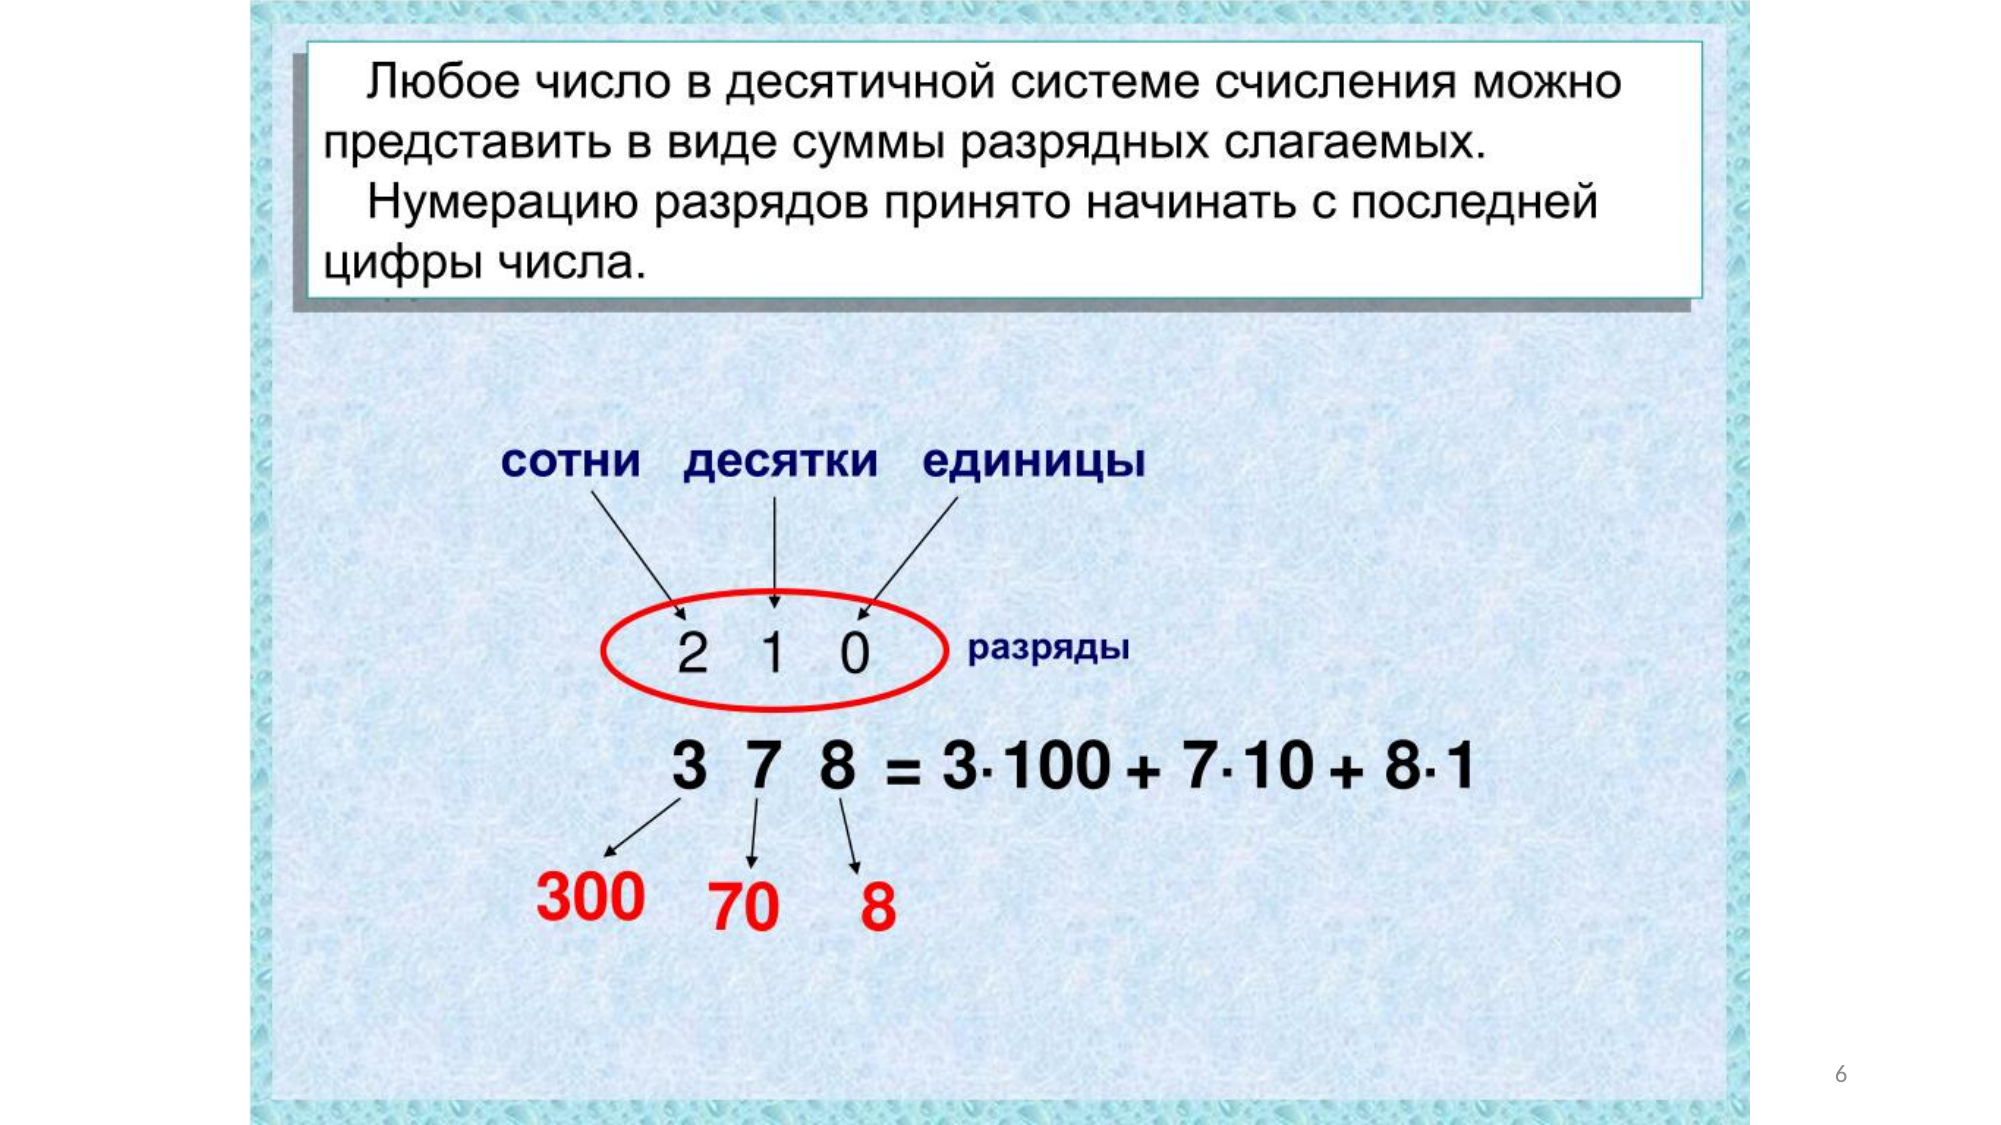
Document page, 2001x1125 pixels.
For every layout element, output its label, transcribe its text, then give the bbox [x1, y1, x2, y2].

picture [249, 0, 1750, 1125]
slide_number 6 [1750, 1042, 1863, 1103]
